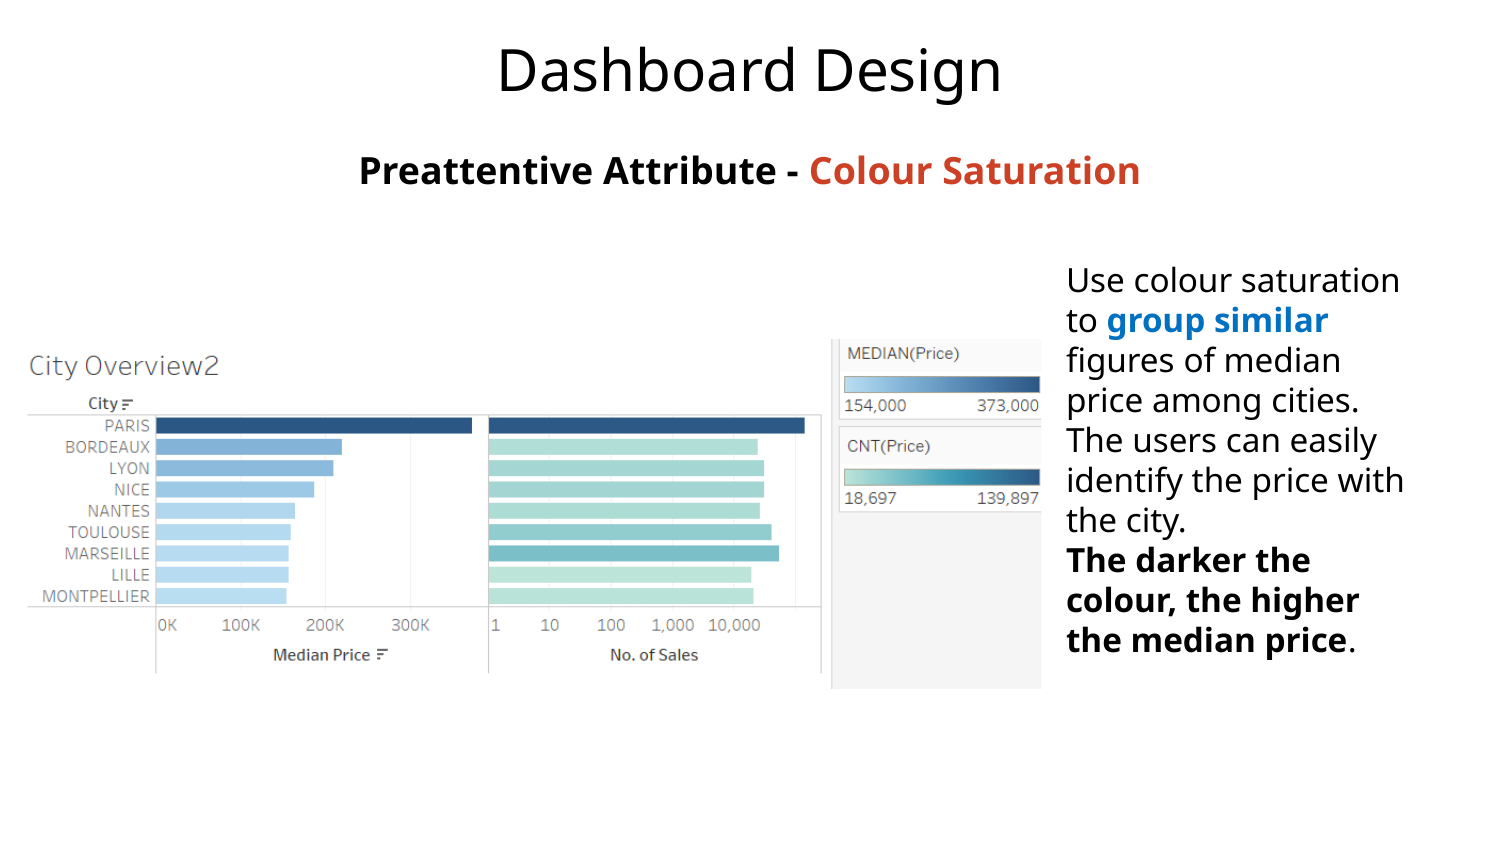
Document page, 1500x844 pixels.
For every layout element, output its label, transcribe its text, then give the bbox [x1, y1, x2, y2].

text_box Preattentive Attribute - Colour Saturation [331, 132, 1169, 233]
title Dashboard Design [468, 29, 1032, 109]
picture [20, 339, 1042, 689]
text_box Use colour saturation to group similar figures of median price among cities. The users can easily identify the price with the city. The darker the colour, the higher the median price. [1051, 244, 1424, 796]
